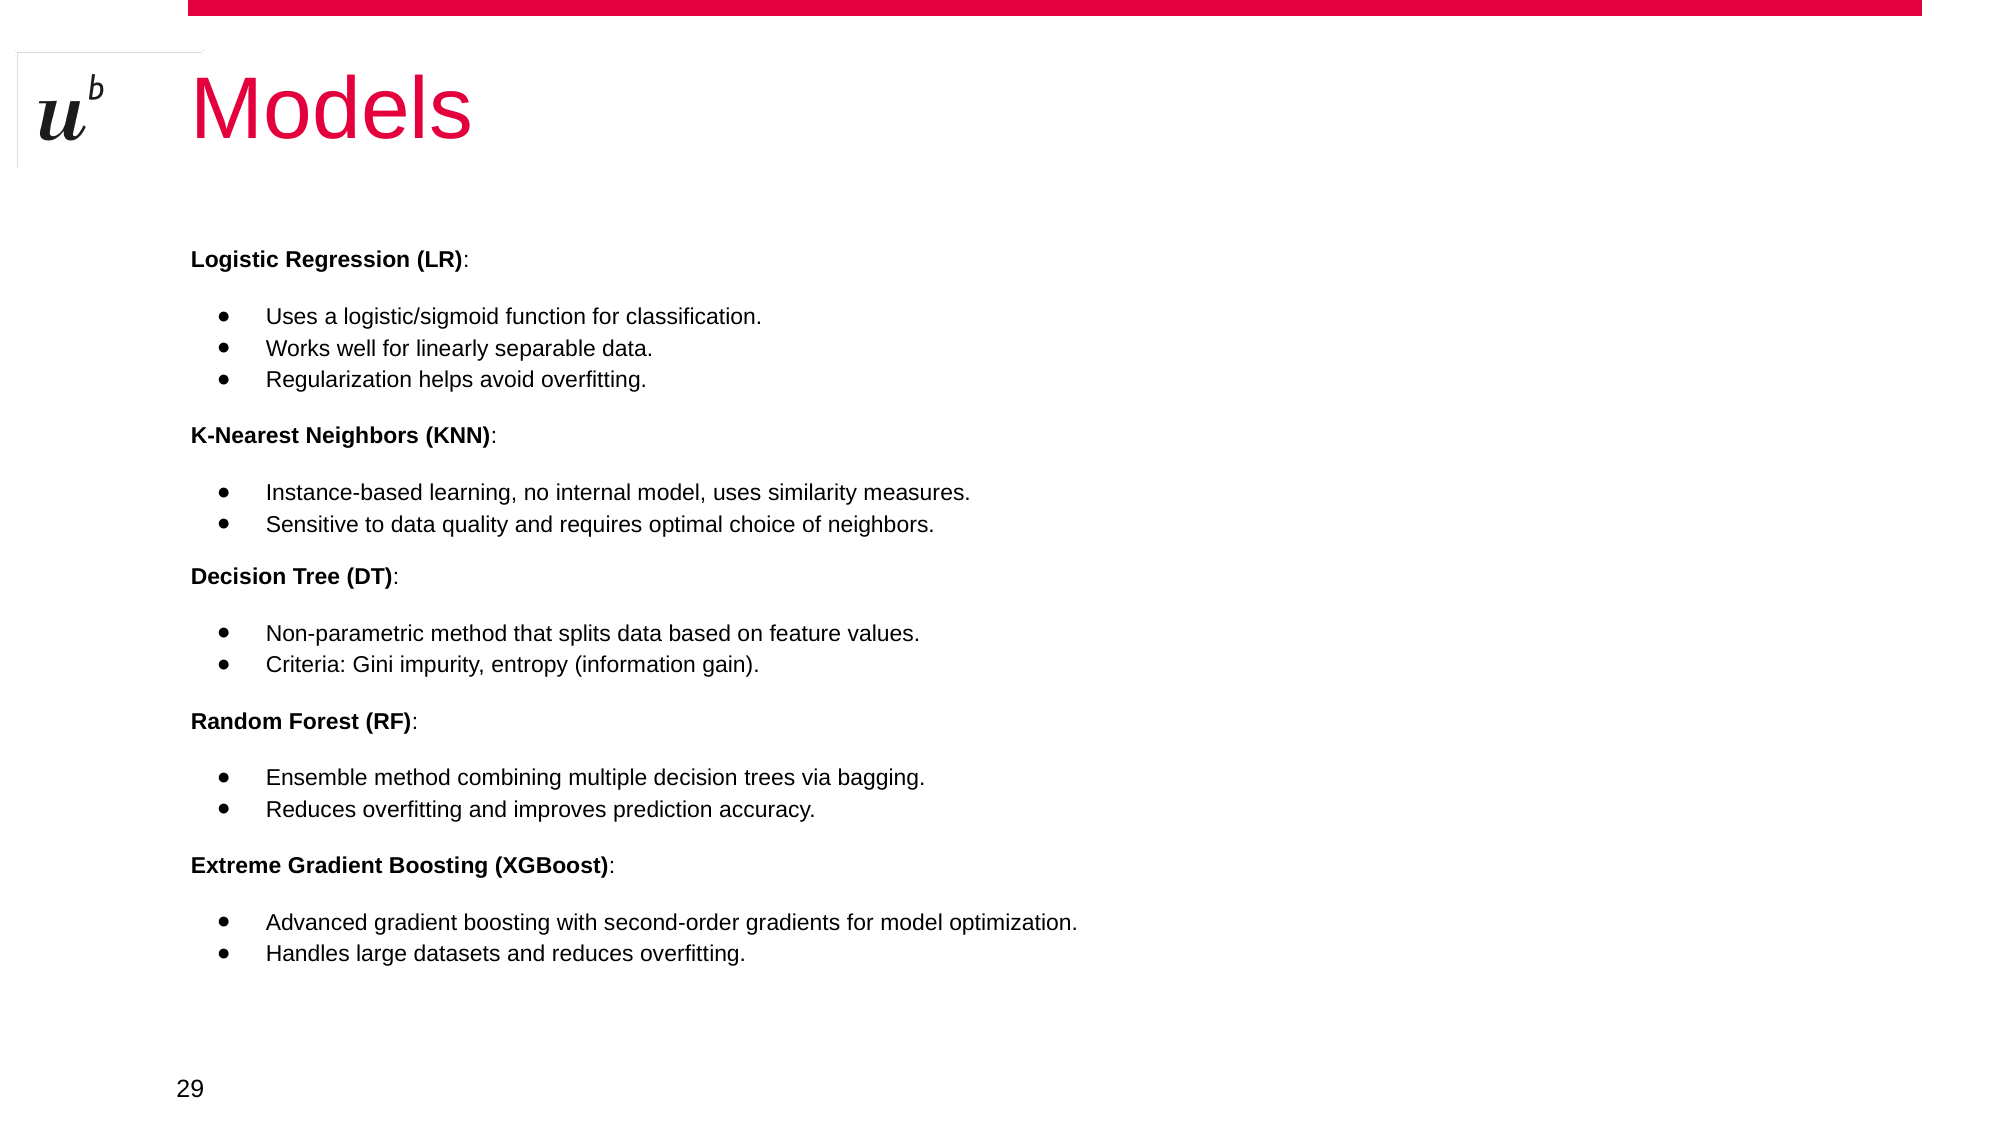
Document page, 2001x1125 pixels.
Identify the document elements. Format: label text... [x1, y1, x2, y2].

title Models [175, 47, 1901, 171]
list Logistic Regression (LR): Uses a logistic/sigmoid function for classification. Works well for linearly separable data. Regularization helps avoid overfitting. K-Nearest Neighbors (KNN): Instance-based learning, no internal model, uses similarity measures. Sensitive to data quality and requires optimal choice of neighbors. Decision Tree (DT): Non-parametric method that splits data based on feature values. Criteria: Gini impurity, entropy (information gain). Random Forest (RF): Ensemble method combining multiple decision trees via bagging. Reduces overfitting and improves prediction accuracy. Extreme Gradient Boosting (XGBoost): Advanced gradient boosting with second-order gradients for model optimization. Handles large datasets and reduces overfitting. [175, 237, 1901, 952]
picture [15, 50, 175, 169]
slide_number ‹#› [149, 1057, 211, 1117]
